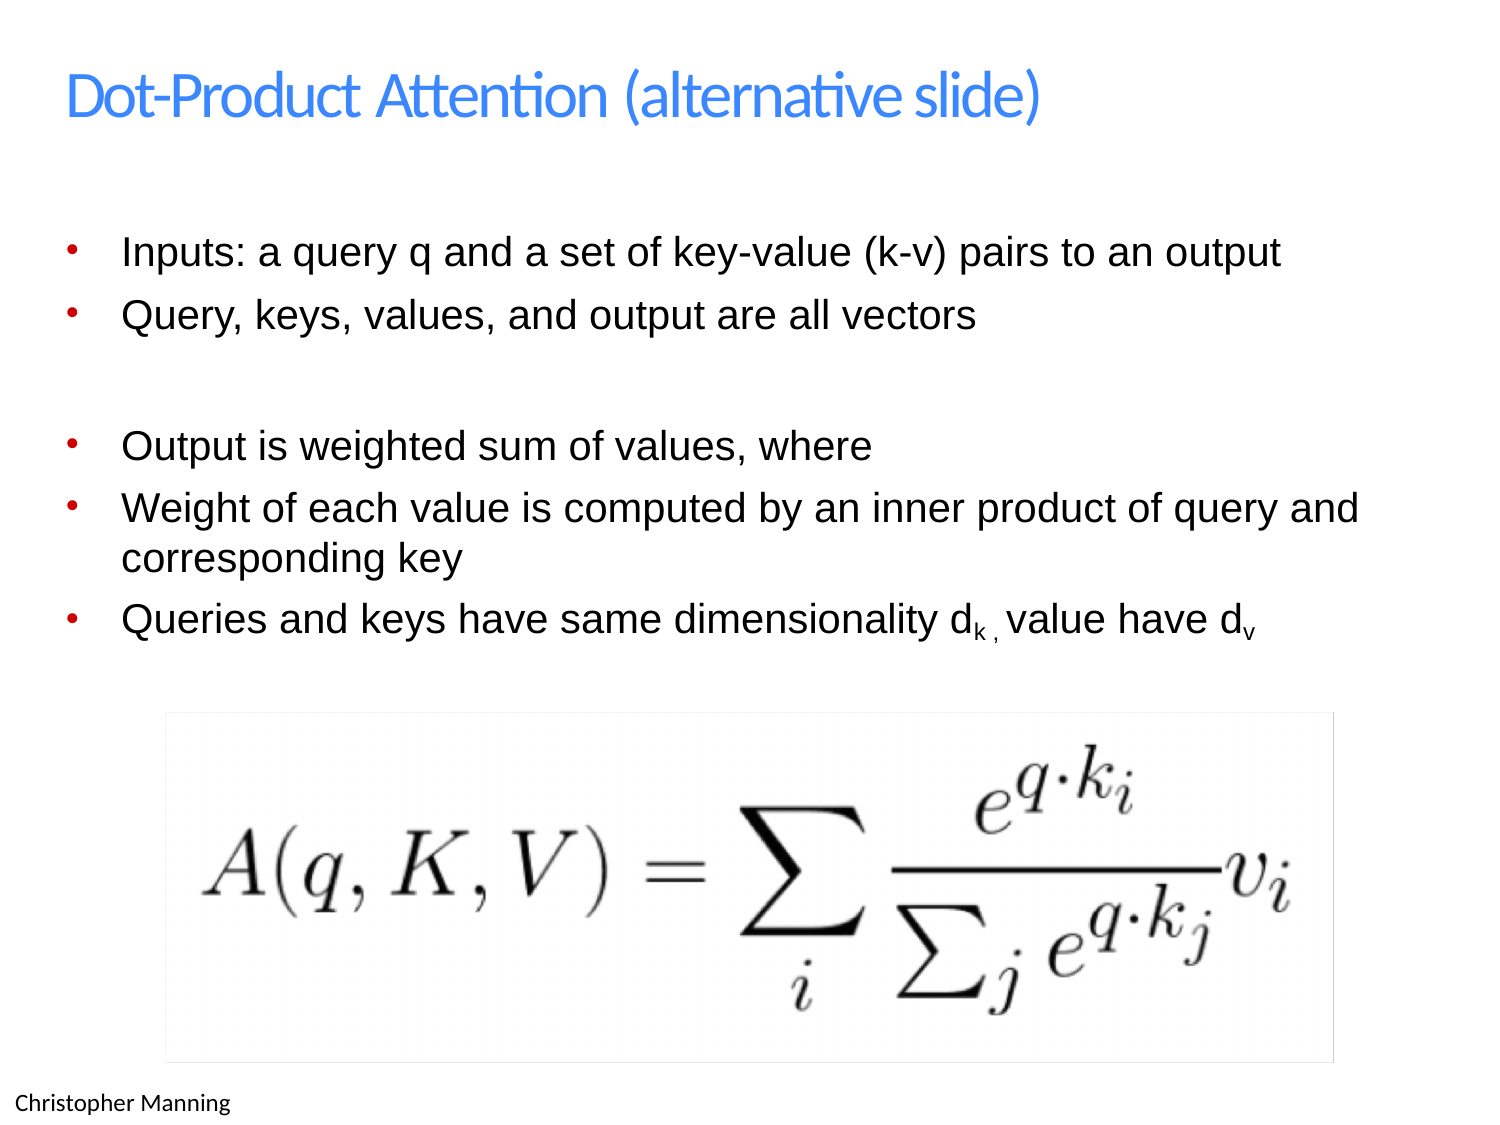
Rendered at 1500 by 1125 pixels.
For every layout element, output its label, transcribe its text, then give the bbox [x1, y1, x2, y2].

text_box [165, 712, 1334, 1063]
text_box Inputs: a query q and a set of key-value (k-v) pairs to an output Query, keys, values, and output are all vectors Output is weighted sum of values, where Weight of each value is computed by an inner product of query and corresponding key Queries and keys have same dimensionality dk , value have dv [56, 209, 1412, 646]
text_box Christopher Manning [0, 1079, 247, 1125]
title Dot-Product Attention (alternative slide) [62, 48, 1371, 209]
